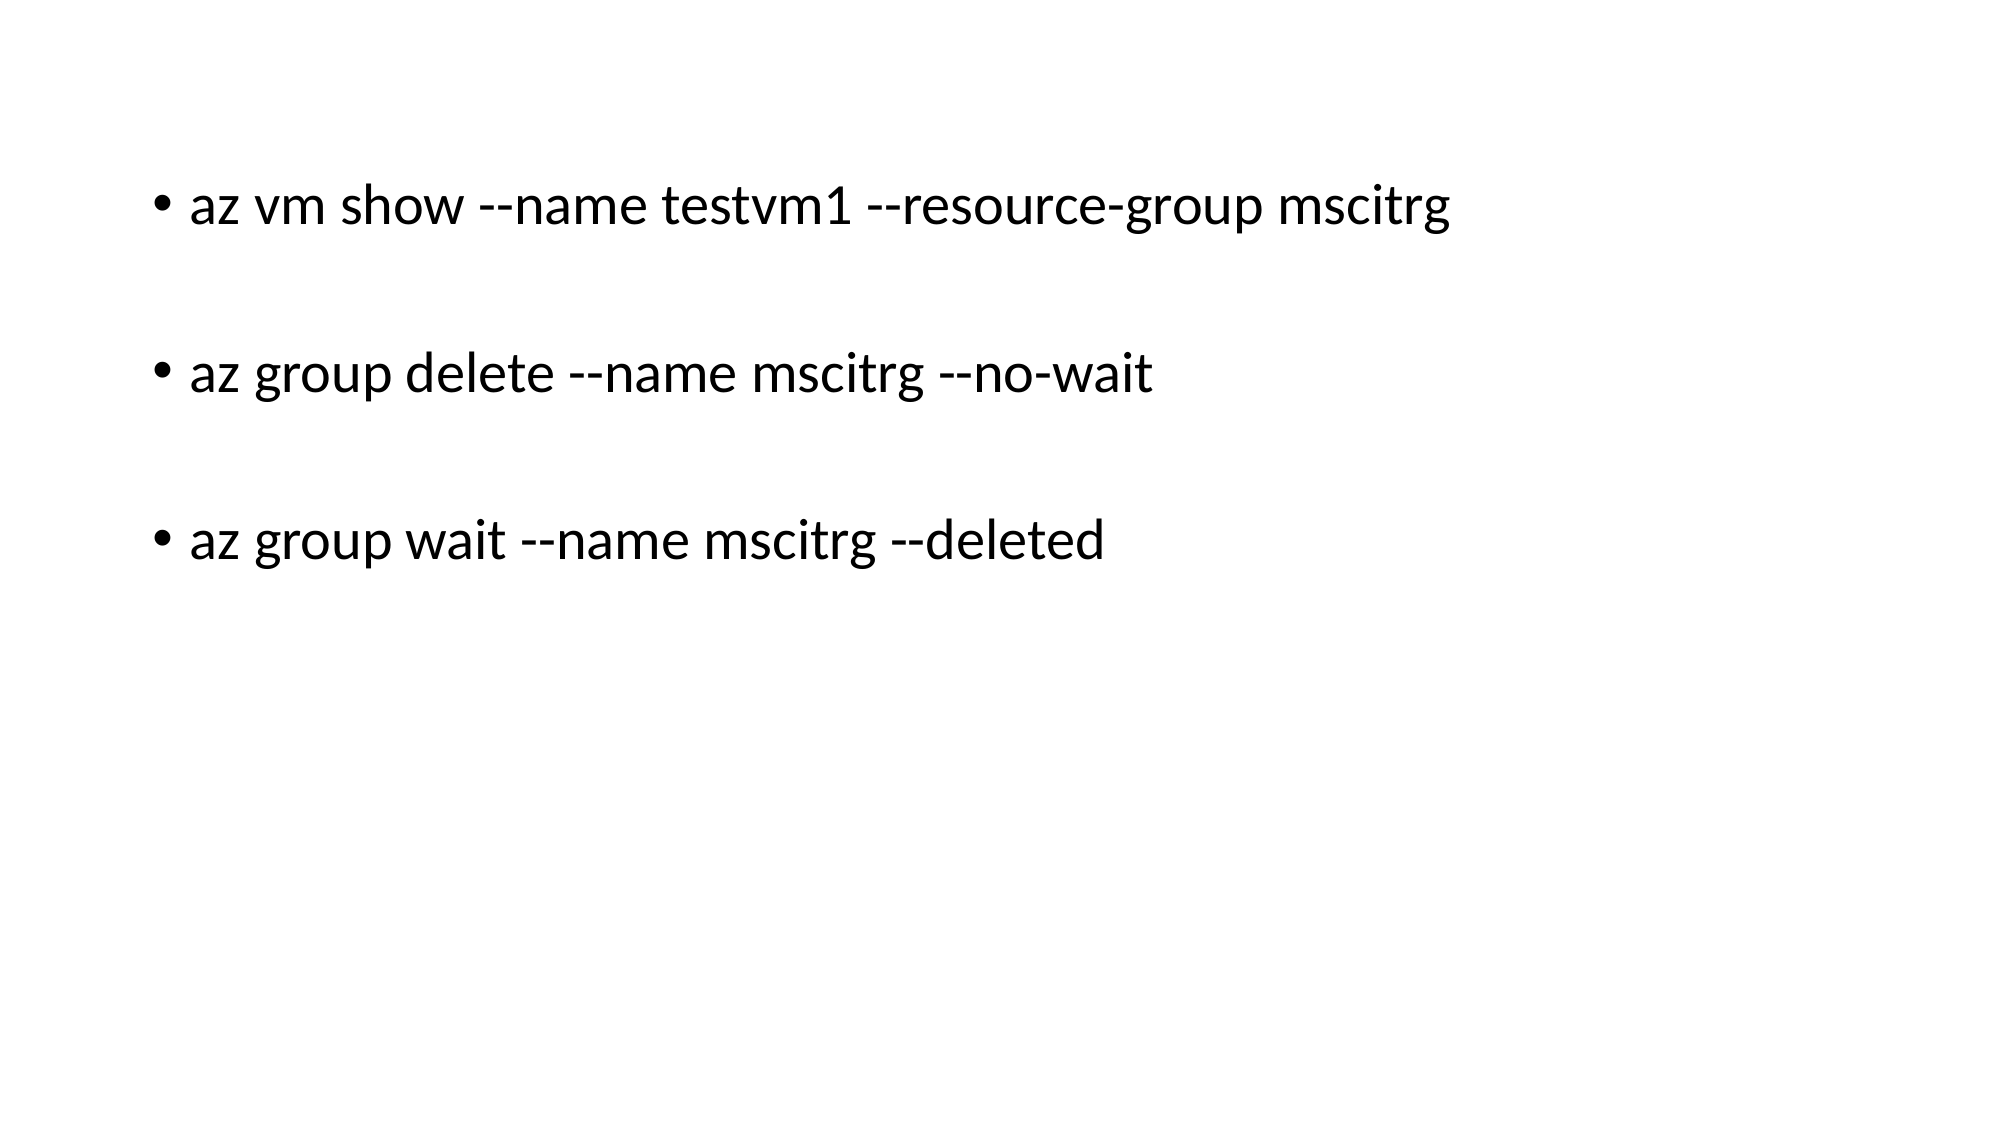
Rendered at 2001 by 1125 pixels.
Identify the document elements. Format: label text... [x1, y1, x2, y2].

list az vm show --name testvm1 --resource-group mscitrg az group delete --name mscitrg --no-wait az group wait --name mscitrg --deleted [137, 166, 1863, 1014]
